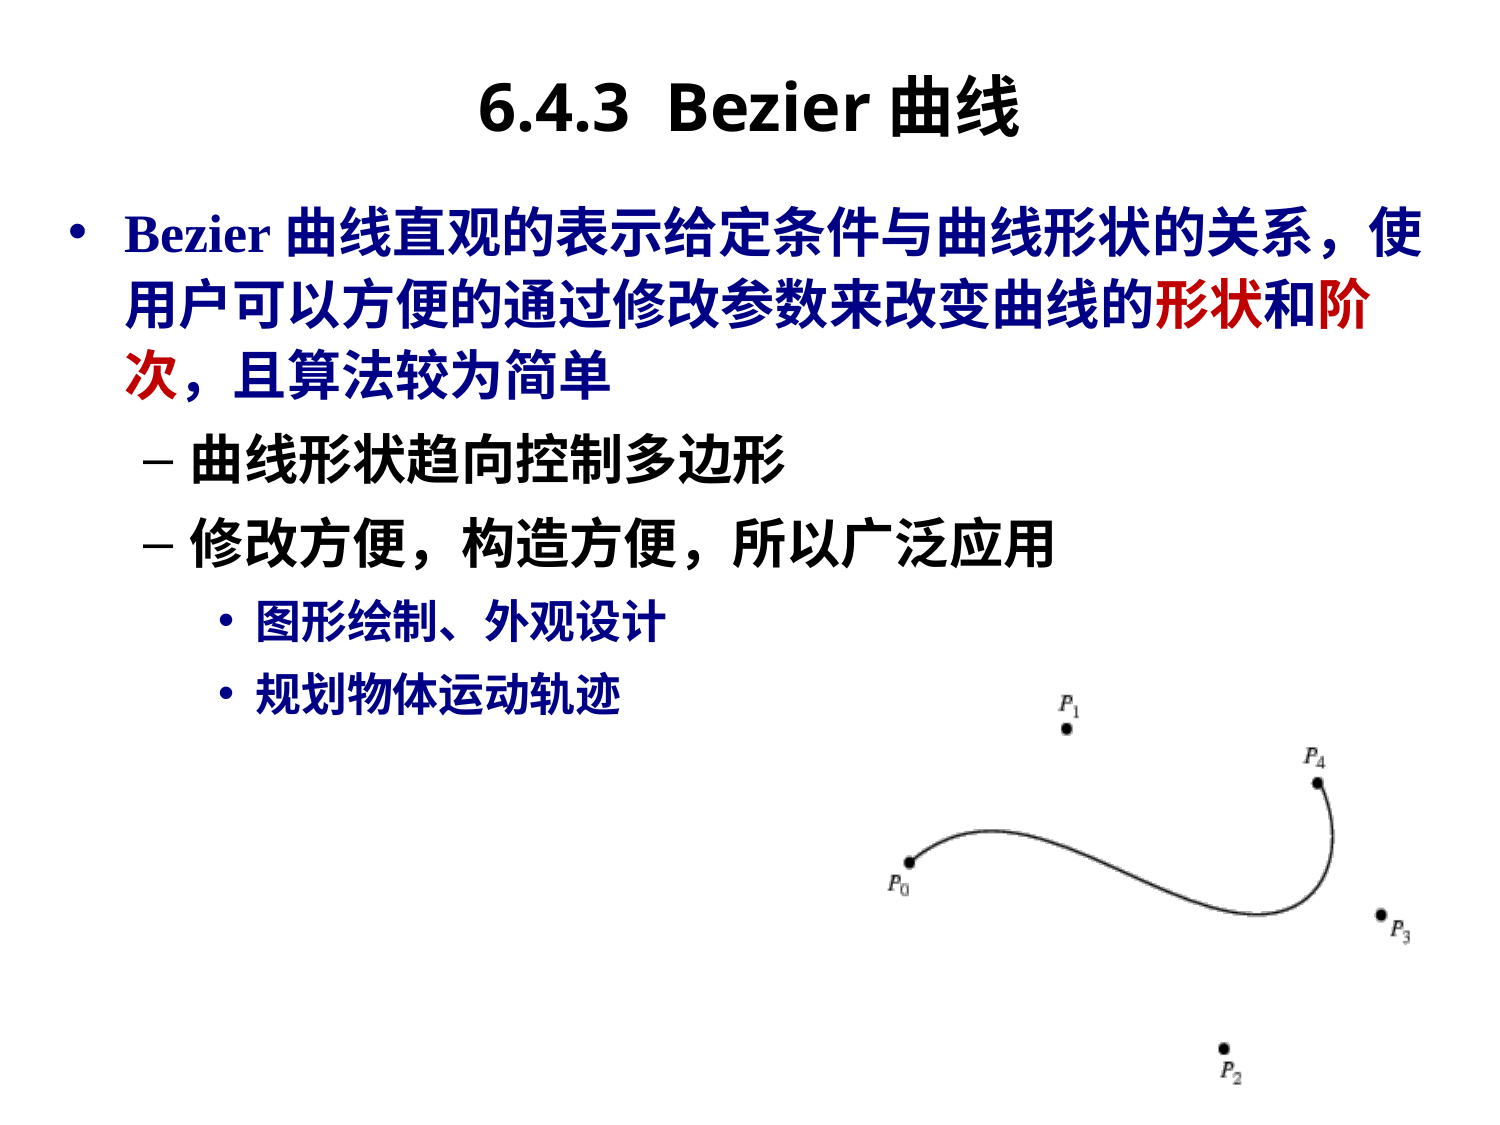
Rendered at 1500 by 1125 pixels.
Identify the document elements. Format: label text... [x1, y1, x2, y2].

title 6.4.3 Bezier曲线 [74, 44, 1426, 165]
picture [885, 692, 1413, 1090]
list Bezier曲线直观的表示给定条件与曲线形状的关系，使用户可以方便的通过修改参数来改变曲线的形状和阶次，且算法较为简单 曲线形状趋向控制多边形 修改方便，构造方便，所以广泛应用 图形绘制、外观设计 规划物体运动轨迹 [52, 184, 1448, 928]
